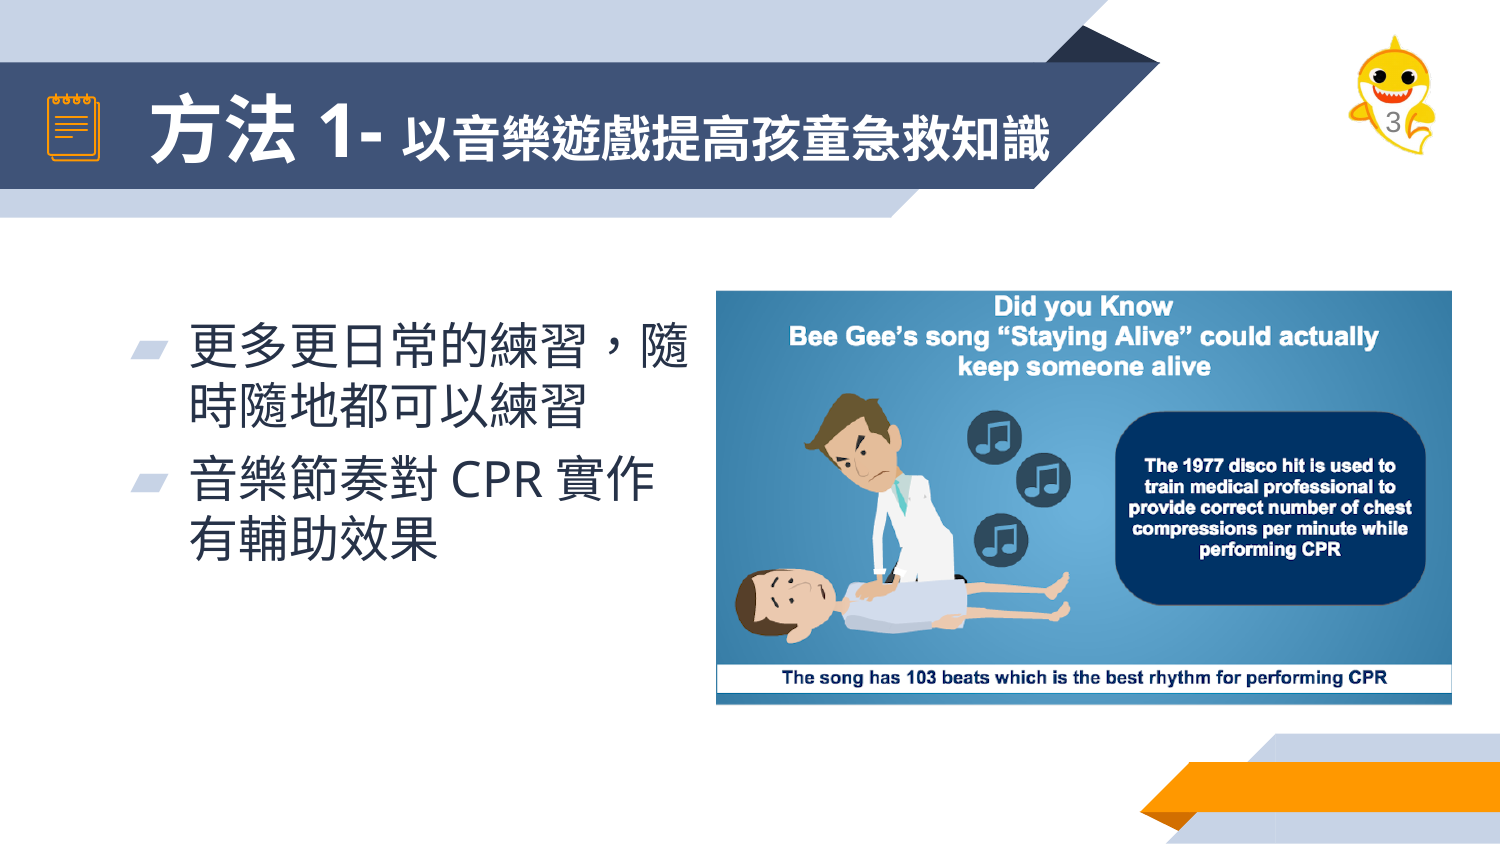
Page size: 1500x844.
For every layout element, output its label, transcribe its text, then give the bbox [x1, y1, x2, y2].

picture [716, 290, 1452, 706]
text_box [47, 93, 100, 161]
list 更多更日常的練習，隨時隨地都可以練習 音樂節奏對CPR實作有輔助效果 [98, 299, 709, 747]
title 方法1-以音樂遊戲提高孩童急救知識 [133, 64, 1300, 190]
picture [1337, 25, 1441, 168]
